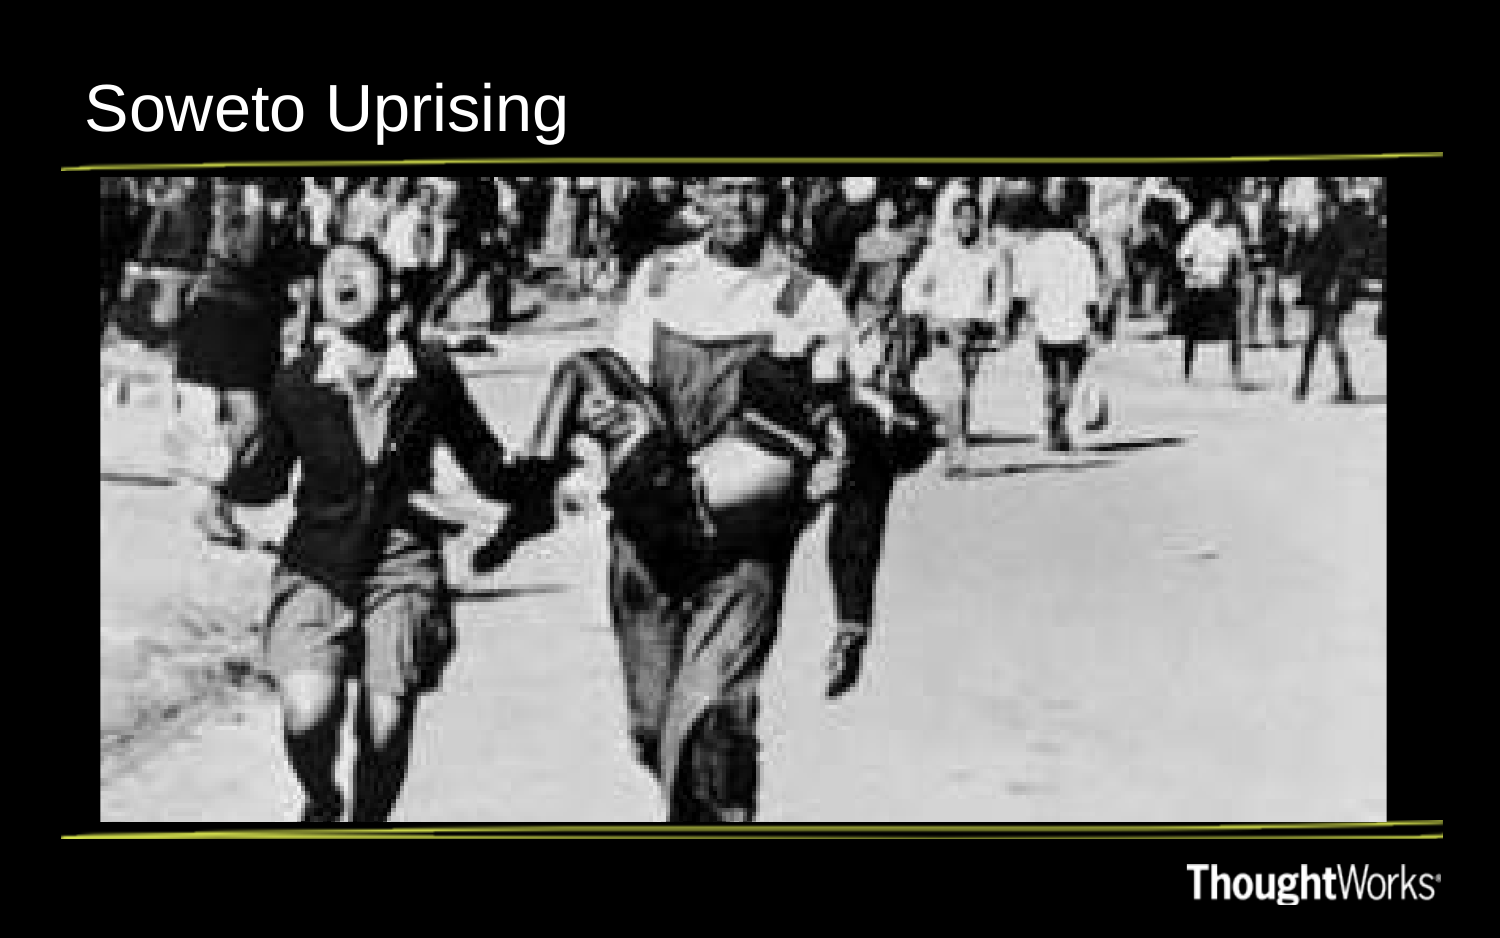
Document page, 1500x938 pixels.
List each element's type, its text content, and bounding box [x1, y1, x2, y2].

picture [99, 176, 1387, 822]
title Soweto Uprising [84, 64, 1399, 197]
